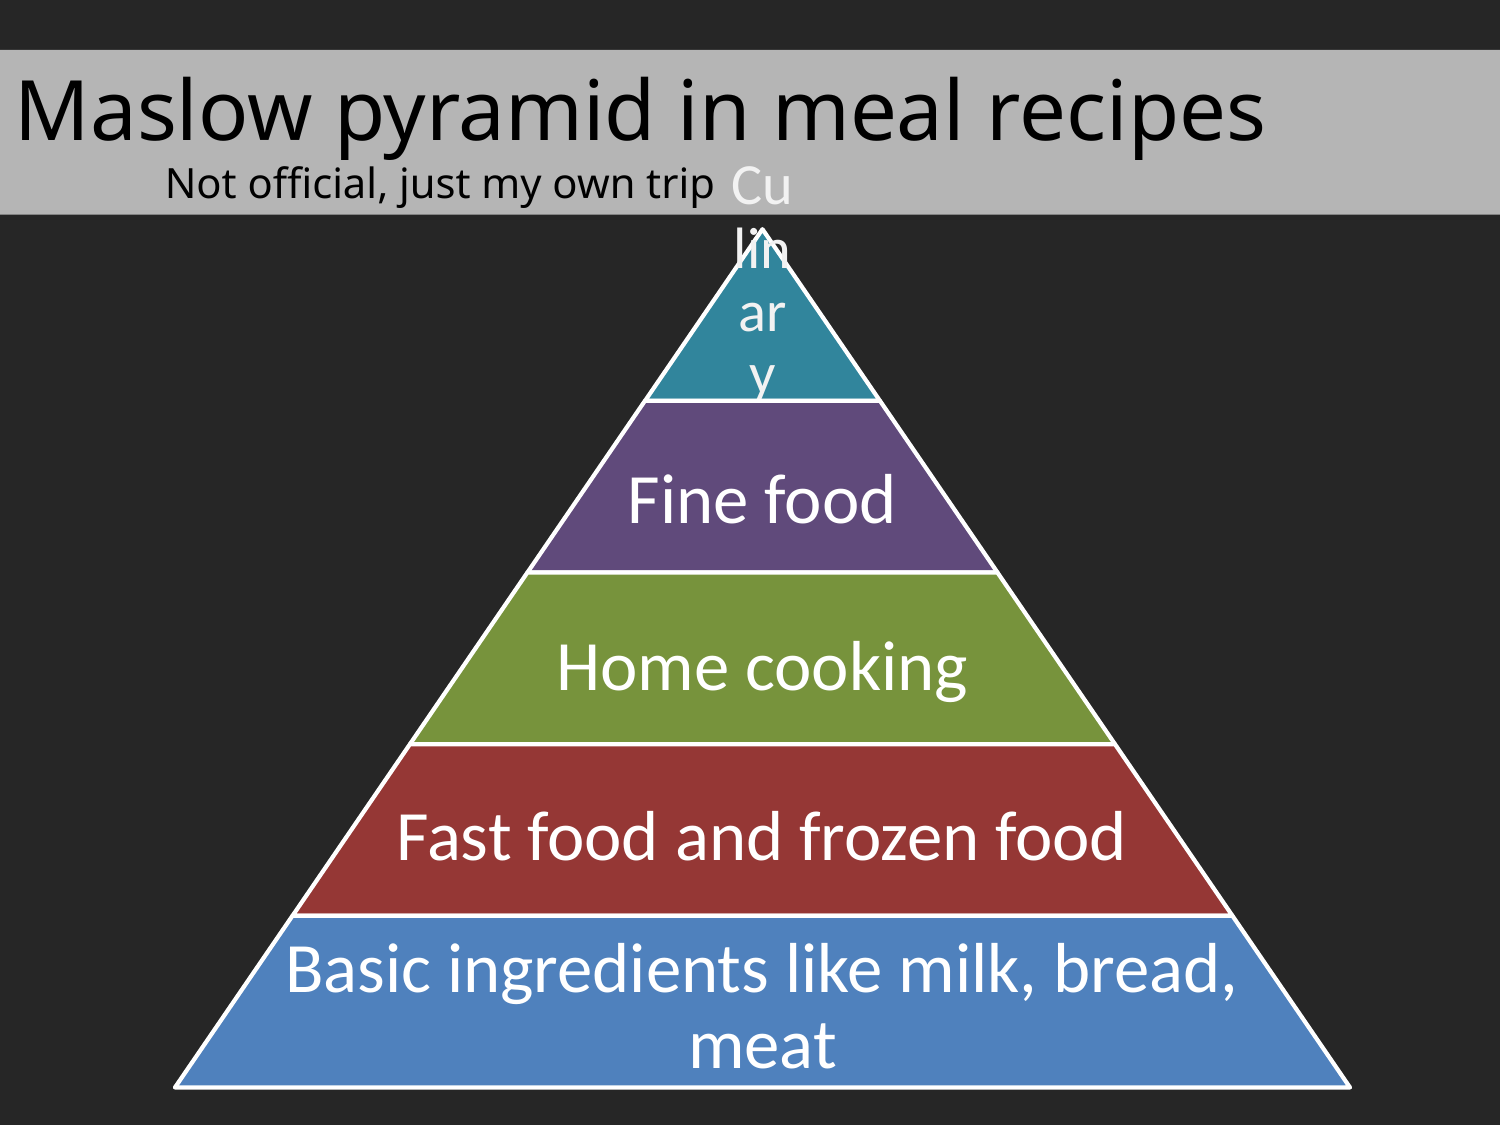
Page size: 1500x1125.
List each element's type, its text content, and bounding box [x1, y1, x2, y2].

text_box Maslow pyramid in meal recipes Not official, just my own trip [0, 49, 1500, 215]
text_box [174, 228, 1351, 1088]
